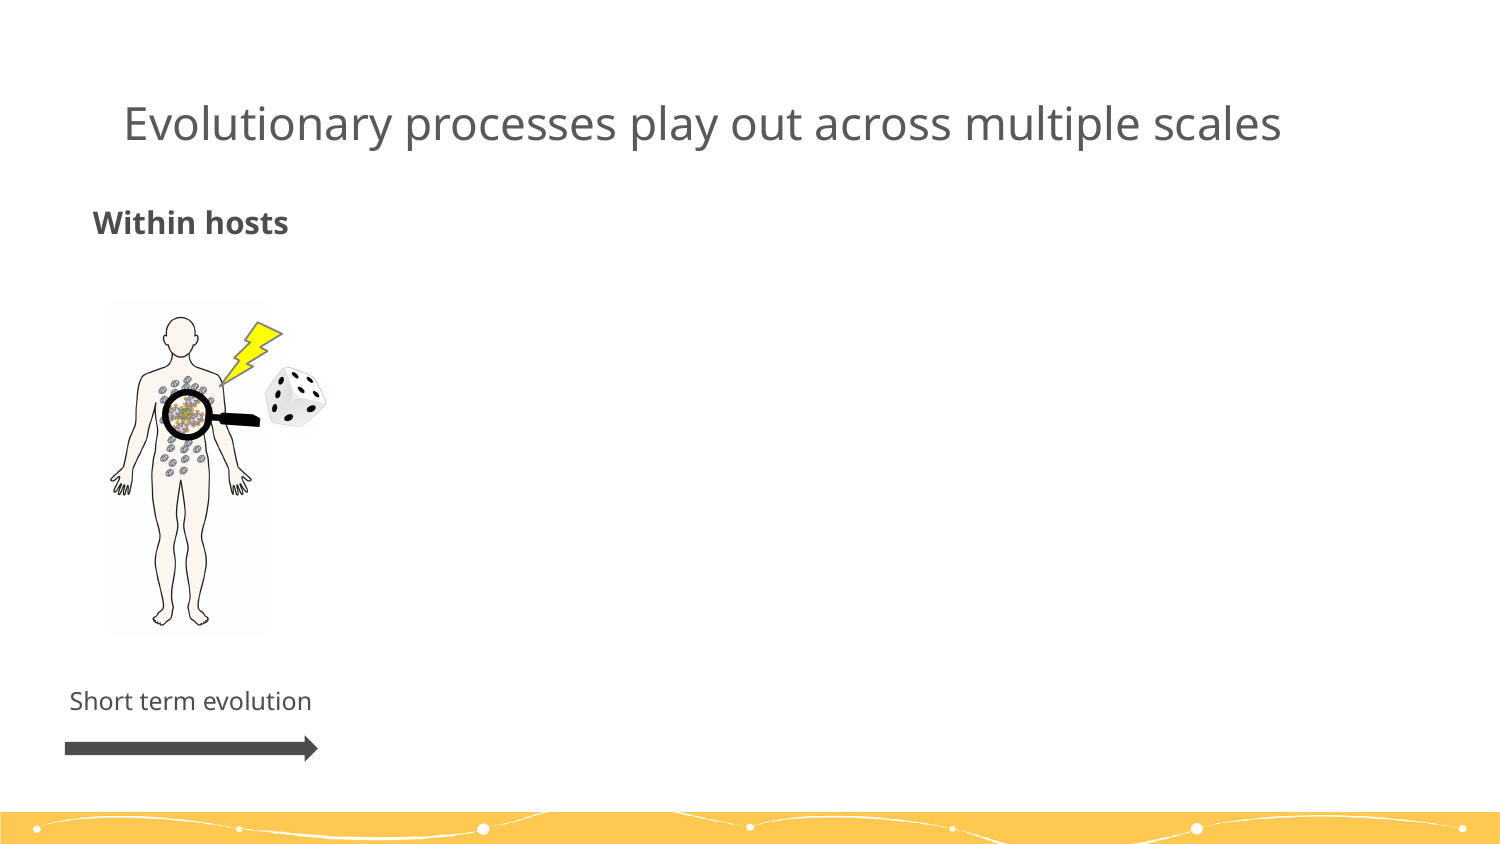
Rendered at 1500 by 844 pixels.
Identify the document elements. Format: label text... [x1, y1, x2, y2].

text_box Within hosts [56, 197, 326, 247]
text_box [108, 299, 339, 638]
title Evolutionary processes play out across multiple scales [112, 48, 1411, 156]
text_box [64, 735, 318, 762]
text_box Short term evolution [35, 679, 347, 721]
picture [0, 812, 1500, 844]
